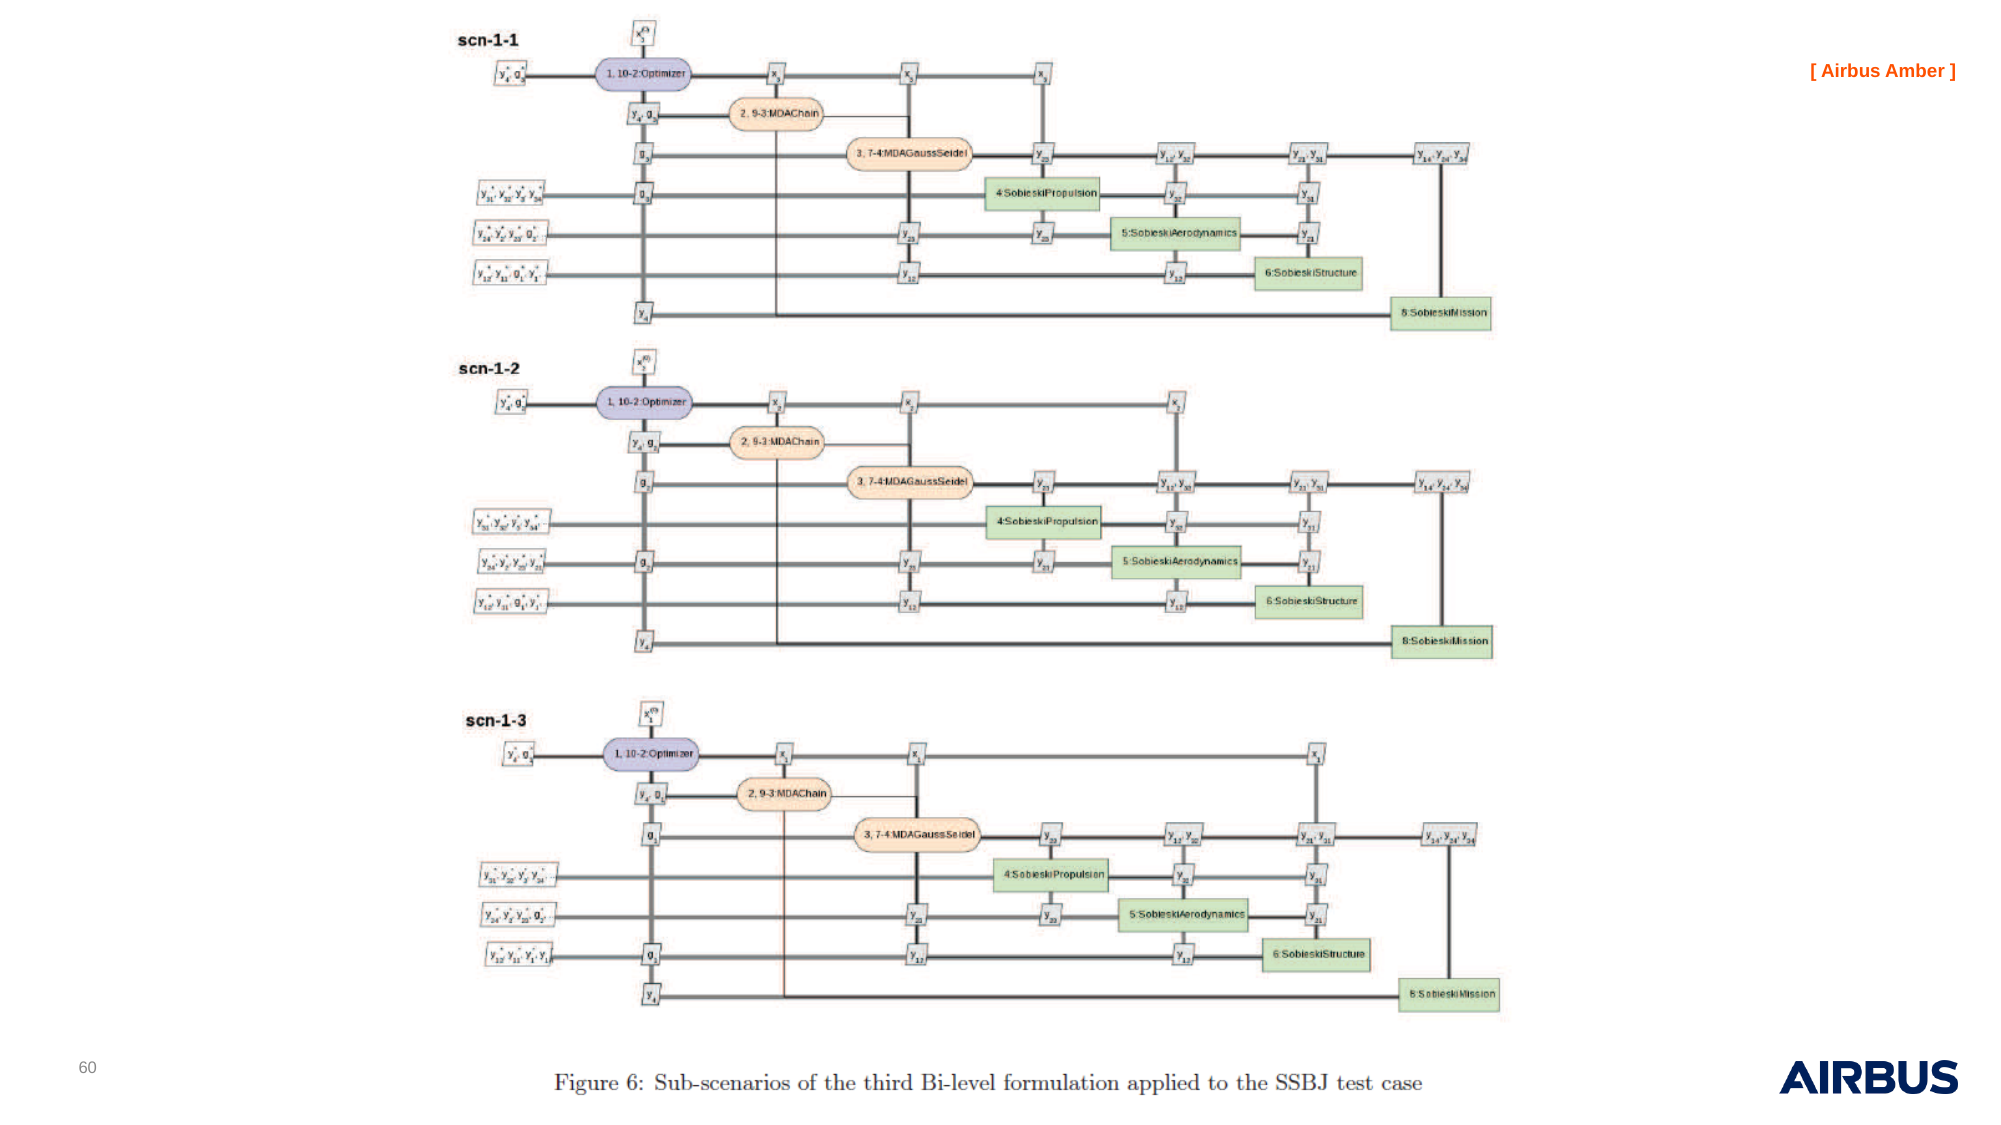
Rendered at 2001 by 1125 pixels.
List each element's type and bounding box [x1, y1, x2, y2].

picture [1779, 1060, 1958, 1094]
picture [420, 0, 1580, 1125]
